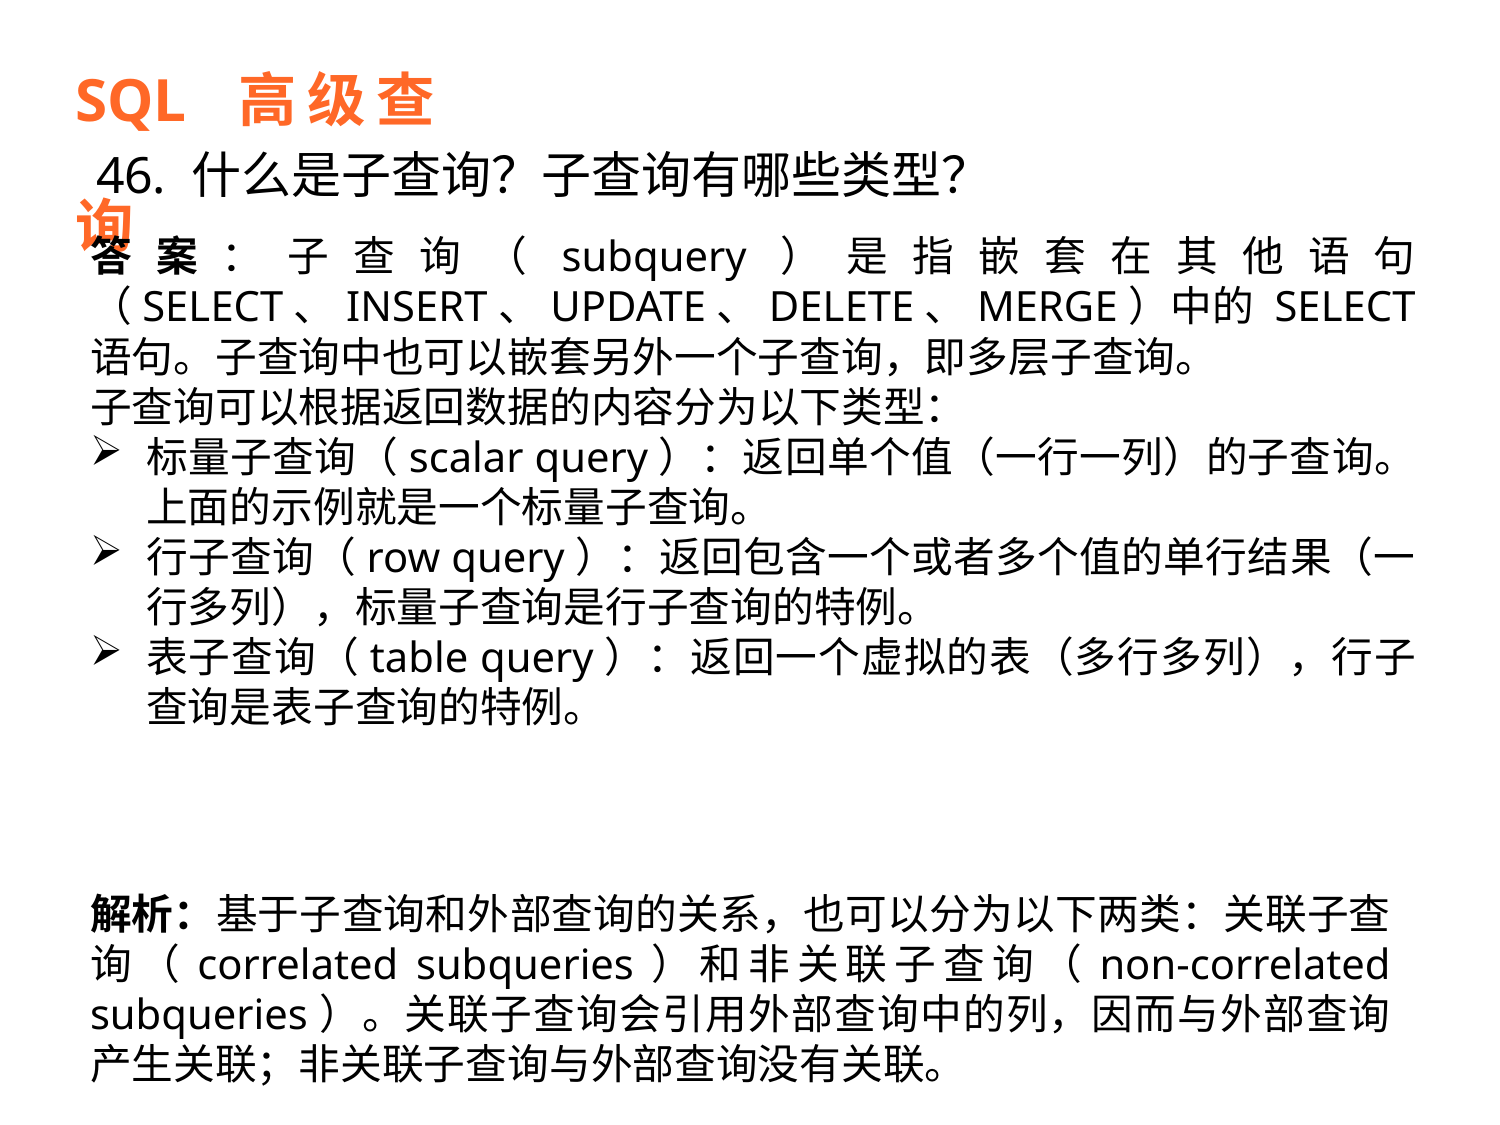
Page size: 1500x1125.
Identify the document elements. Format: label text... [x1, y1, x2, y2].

text_box 解析：基于子查询和外部查询的关系，也可以分为以下两类：关联子查询（correlated subqueries）和非关联子查询（non-correlated subqueries）。关联子查询会引用外部查询中的列，因而与外部查询产生关联；非关联子查询与外部查询没有关联。 [75, 880, 1406, 1096]
text_box 46. 什么是子查询？子查询有哪些类型？ [81, 135, 1437, 211]
text_box 答案：子查询（subquery）是指嵌套在其他语句（SELECT、INSERT、UPDATE、DELETE、MERGE）中的 SELECT 语句。子查询中也可以嵌套另外一个子查询，即多层子查询。 子查询可以根据返回数据的内容分为以下类型： 标量子查询（scalar query）：返回单个值（一行一列）的子查询。上面的示例就是一个标量子查询。 行子查询（row query）：返回包含一个或者多个值的单行结果（一行多列），标量子查询是行子查询的特例。 表子查询（table query）：返回一个虚拟的表（多行多列），行子查询是表子查询的特例。 [75, 222, 1431, 738]
text_box SQL 高级查询 [60, 0, 451, 141]
